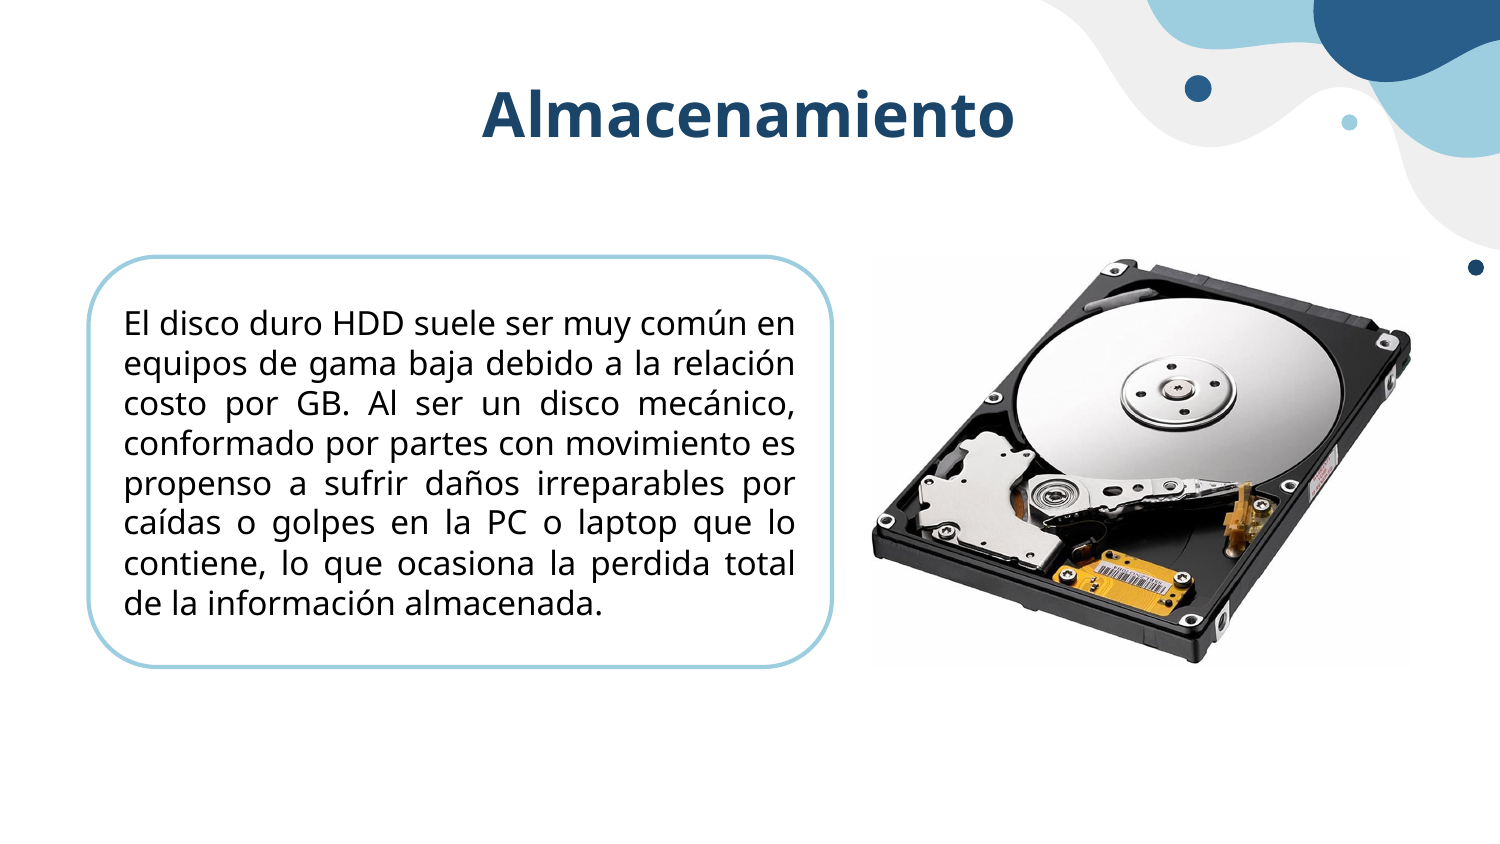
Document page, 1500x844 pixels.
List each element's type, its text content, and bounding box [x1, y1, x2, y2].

text_box El disco duro HDD suele ser muy común en equipos de gama baja debido a la relación costo por GB. Al ser un disco mecánico, conformado por partes con movimiento es propenso a sufrir daños irreparables por caídas o golpes en la PC o laptop que lo contiene, lo que ocasiona la perdida total de la información almacenada. [86, 254, 835, 670]
title Almacenamiento [88, 59, 1412, 154]
picture [870, 256, 1412, 668]
